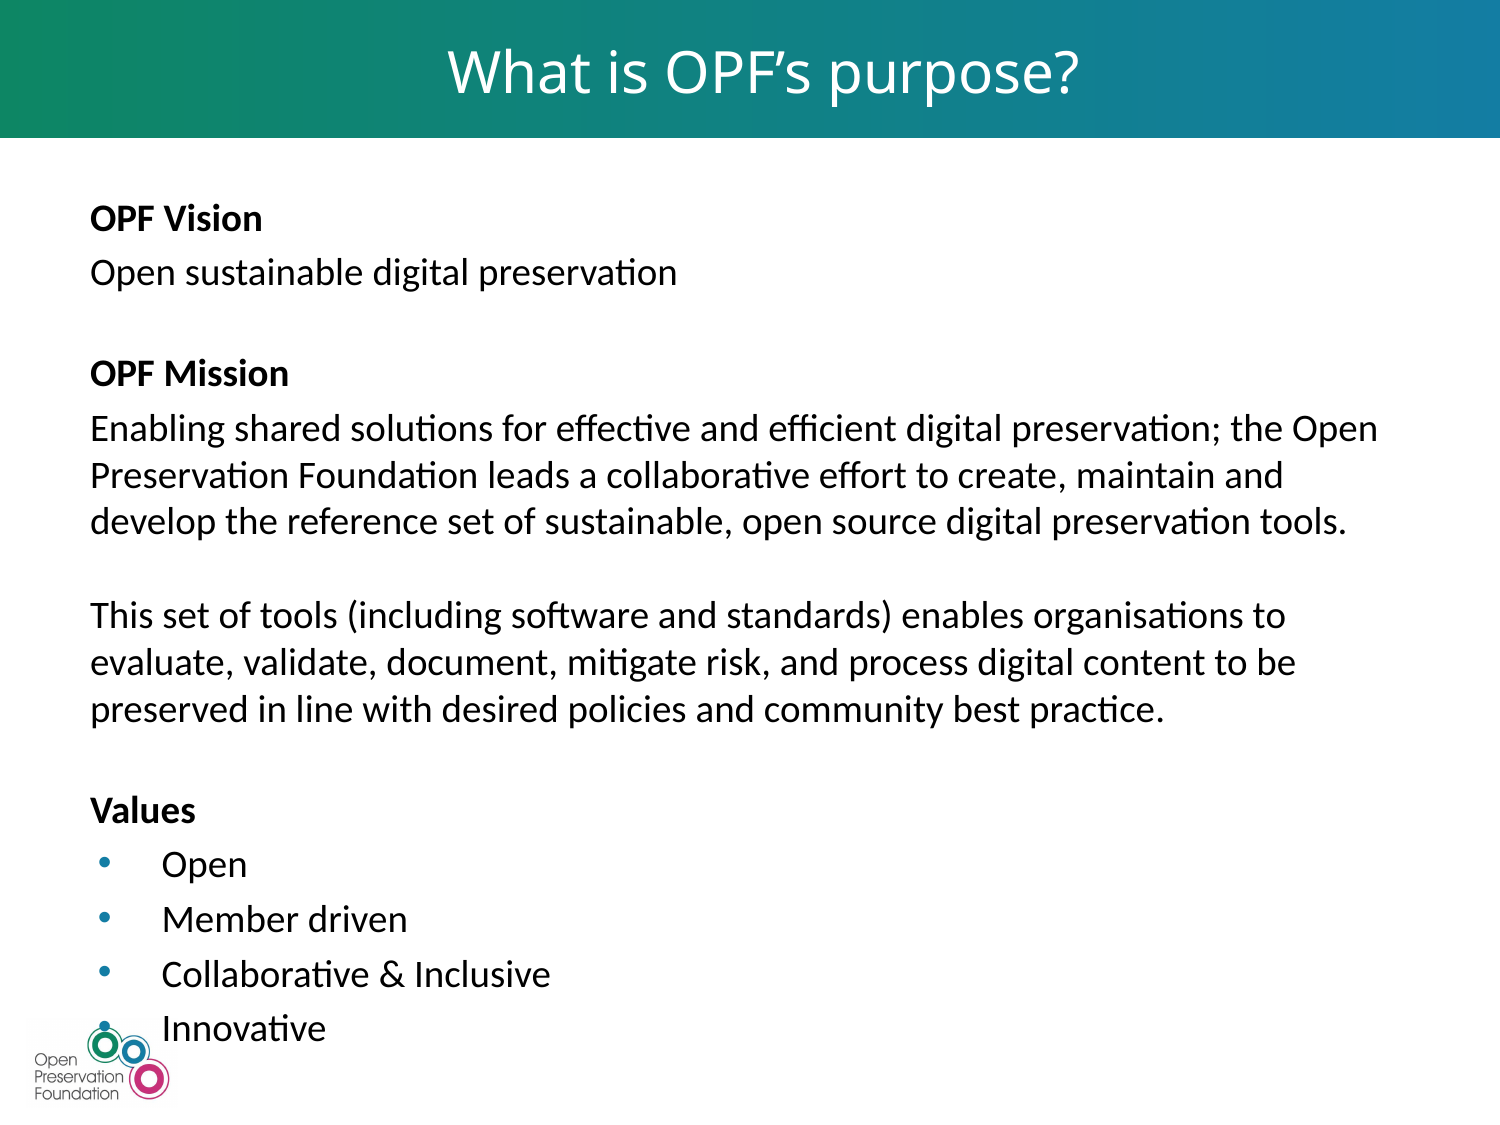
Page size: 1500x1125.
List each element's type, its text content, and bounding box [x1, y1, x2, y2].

title What is OPF’s purpose? [88, 4, 1439, 138]
picture [26, 1018, 178, 1108]
list OPF Vision Open sustainable digital preservation OPF Mission Enabling shared solutions for effective and efficient digital preservation; the Open Preservation Foundation leads a collaborative effort to create, maintain and develop the reference set of sustainable, open source digital preservation tools. This set of tools (including software and standards) enables organisations to evaluate, validate, document, mitigate risk, and process digital content to be preserved in line with desired policies and community best practice. Values Open Member driven Collaborative & Inclusive Innovative [75, 184, 1425, 1059]
